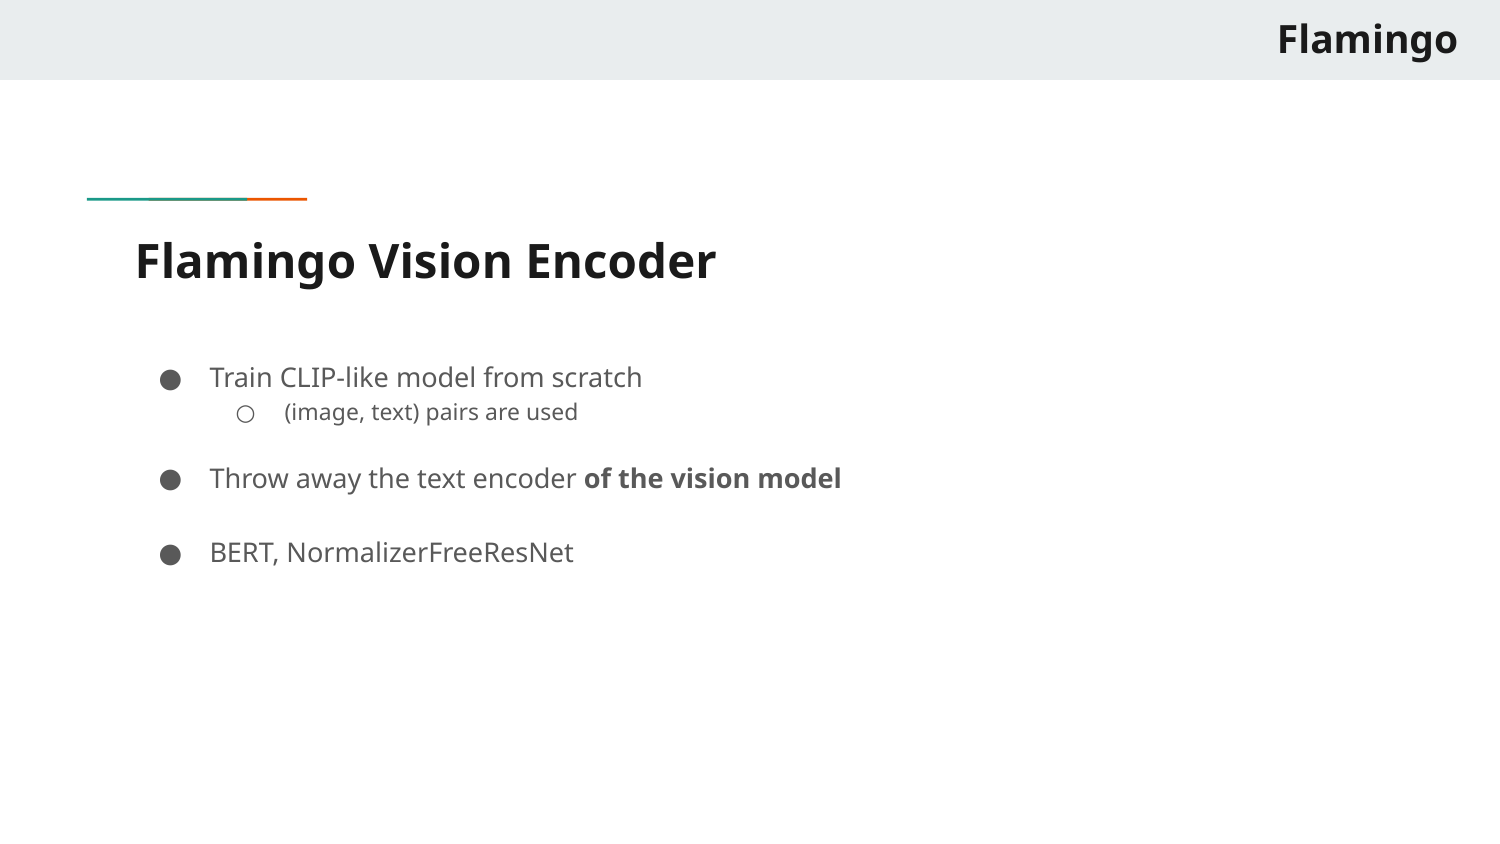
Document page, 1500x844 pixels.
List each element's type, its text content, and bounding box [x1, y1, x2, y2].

title Flamingo [1235, 0, 1500, 79]
title Flamingo Vision Encoder [119, 216, 1381, 305]
list Train CLIP-like model from scratch (image, text) pairs are used Throw away the text encoder of the vision model BERT, NormalizerFreeResNet [119, 341, 1381, 712]
